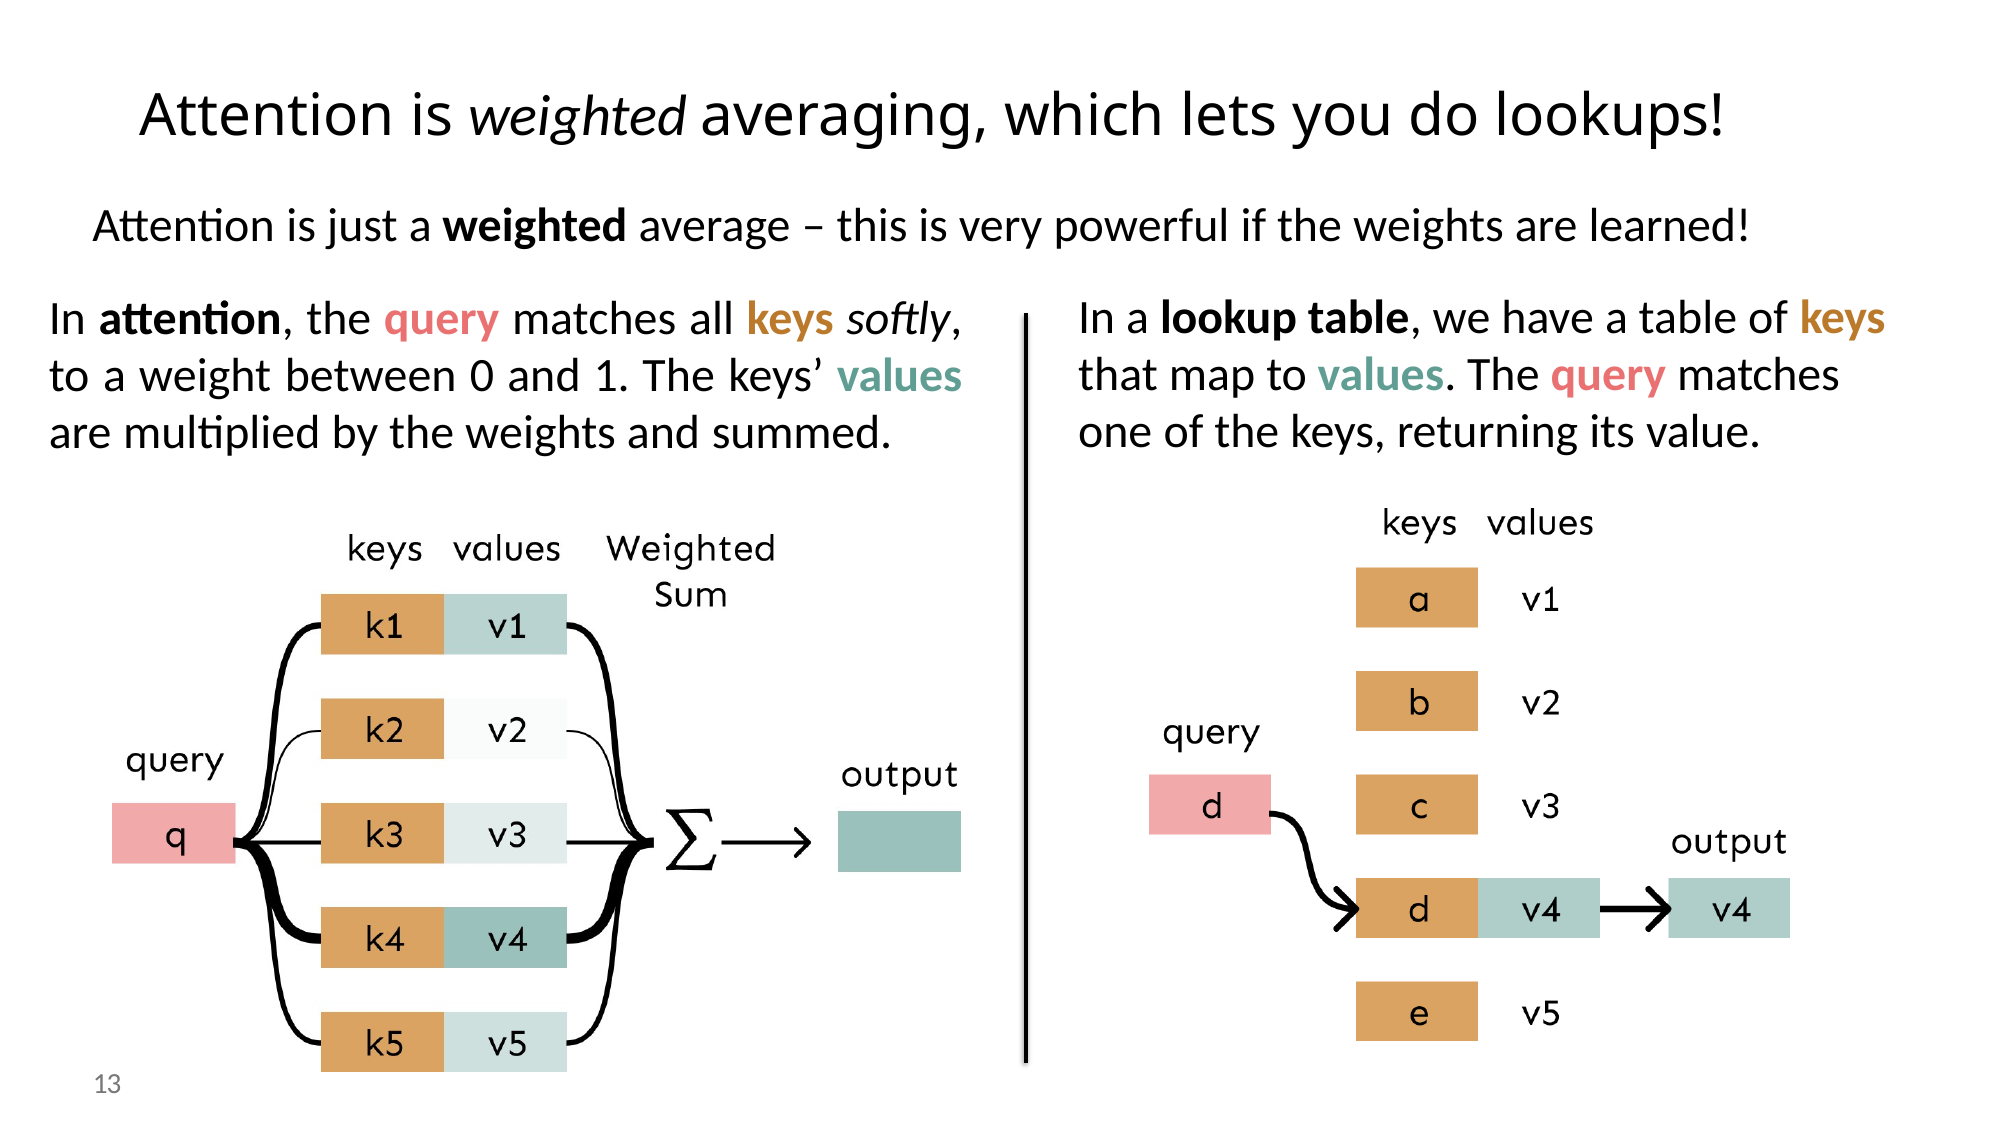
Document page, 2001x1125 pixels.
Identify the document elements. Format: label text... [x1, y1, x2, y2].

title Attention is weighted averaging, which lets you do lookups! [137, 23, 1863, 242]
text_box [1018, 310, 1033, 1072]
picture [1149, 508, 1790, 1041]
text_box Attention is just a weighted average – this is very powerful if the weights are learned! [90, 190, 1770, 251]
text_box In attention, the query matches all keys softly, to a weight between 0 and 1. The keys’ values are multiplied by the weights and summed. [46, 285, 963, 460]
slide_number 13 [51, 757, 122, 1125]
text_box In a lookup table, we have a table of keys that map to values. The query matches one of the keys, returning its value. [1076, 285, 1896, 459]
picture [111, 532, 962, 1073]
